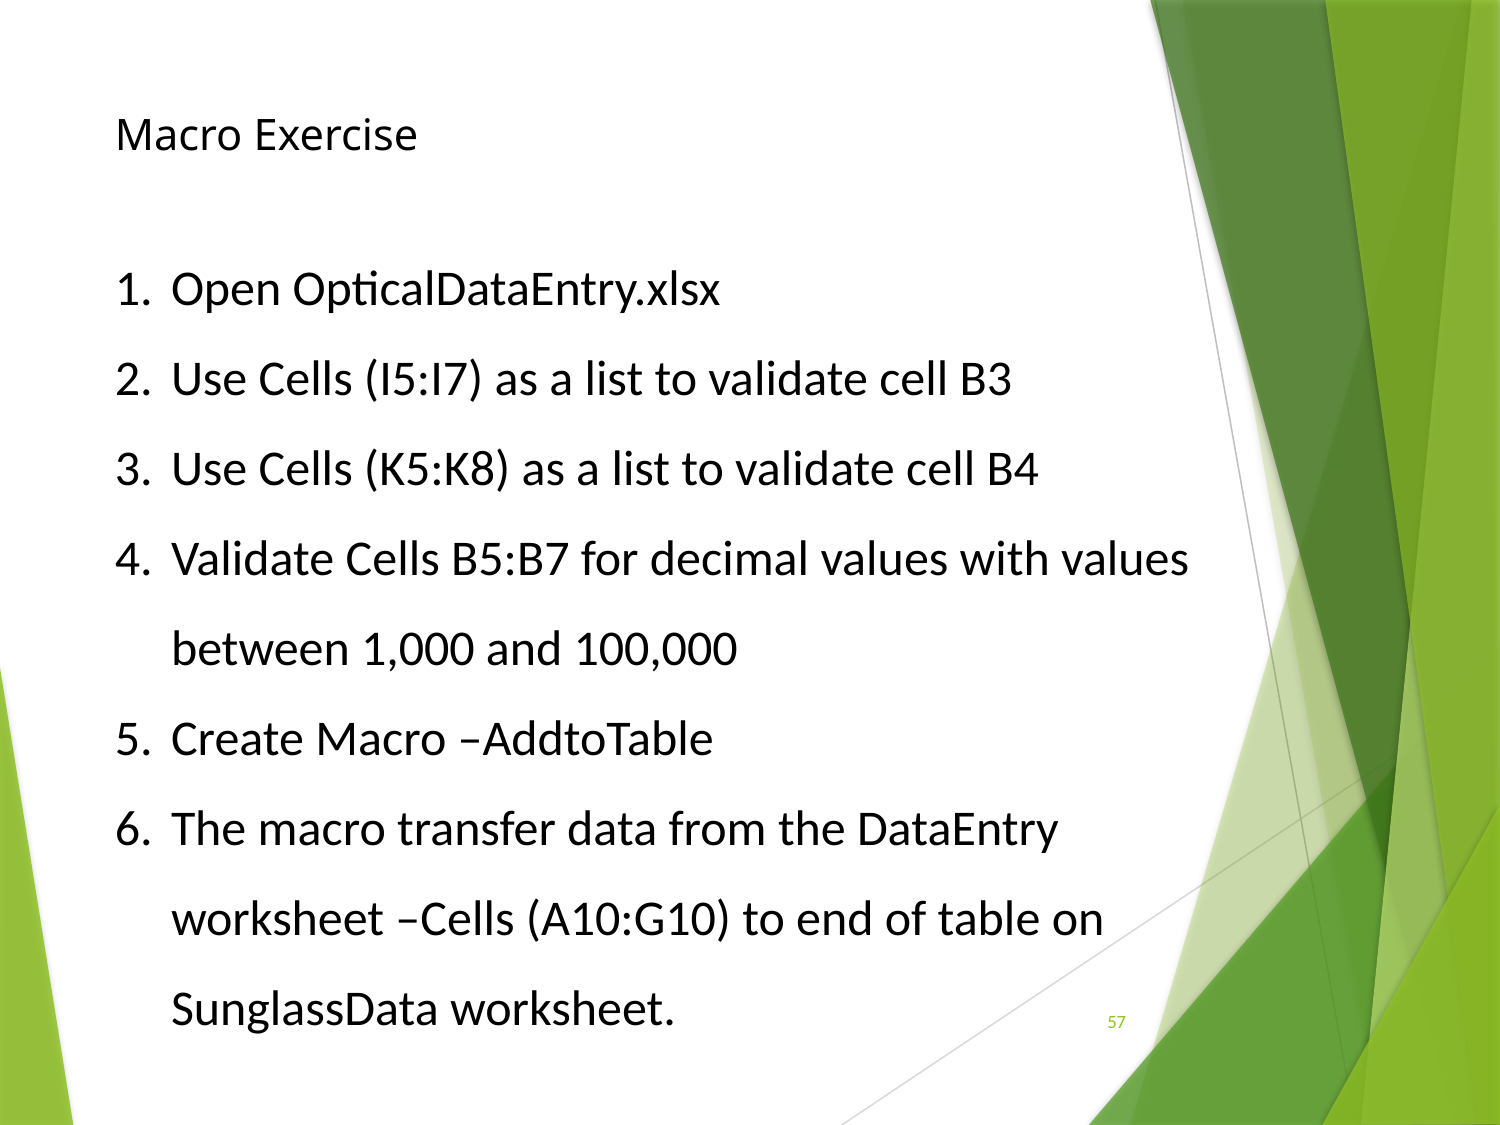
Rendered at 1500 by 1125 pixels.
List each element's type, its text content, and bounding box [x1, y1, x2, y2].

title Macro Exercise [99, 99, 1142, 216]
text_box Open OpticalDataEntry.xlsx Use Cells (I5:I7) as a list to validate cell B3 Use Cells (K5:K8) as a list to validate cell B4 Validate Cells B5:B7 for decimal values with values between 1,000 and 100,000 Create Macro –AddtoTable The macro transfer data from the DataEntry worksheet –Cells (A10:G10) to end of table on SunglassData worksheet. [99, 218, 1280, 1103]
